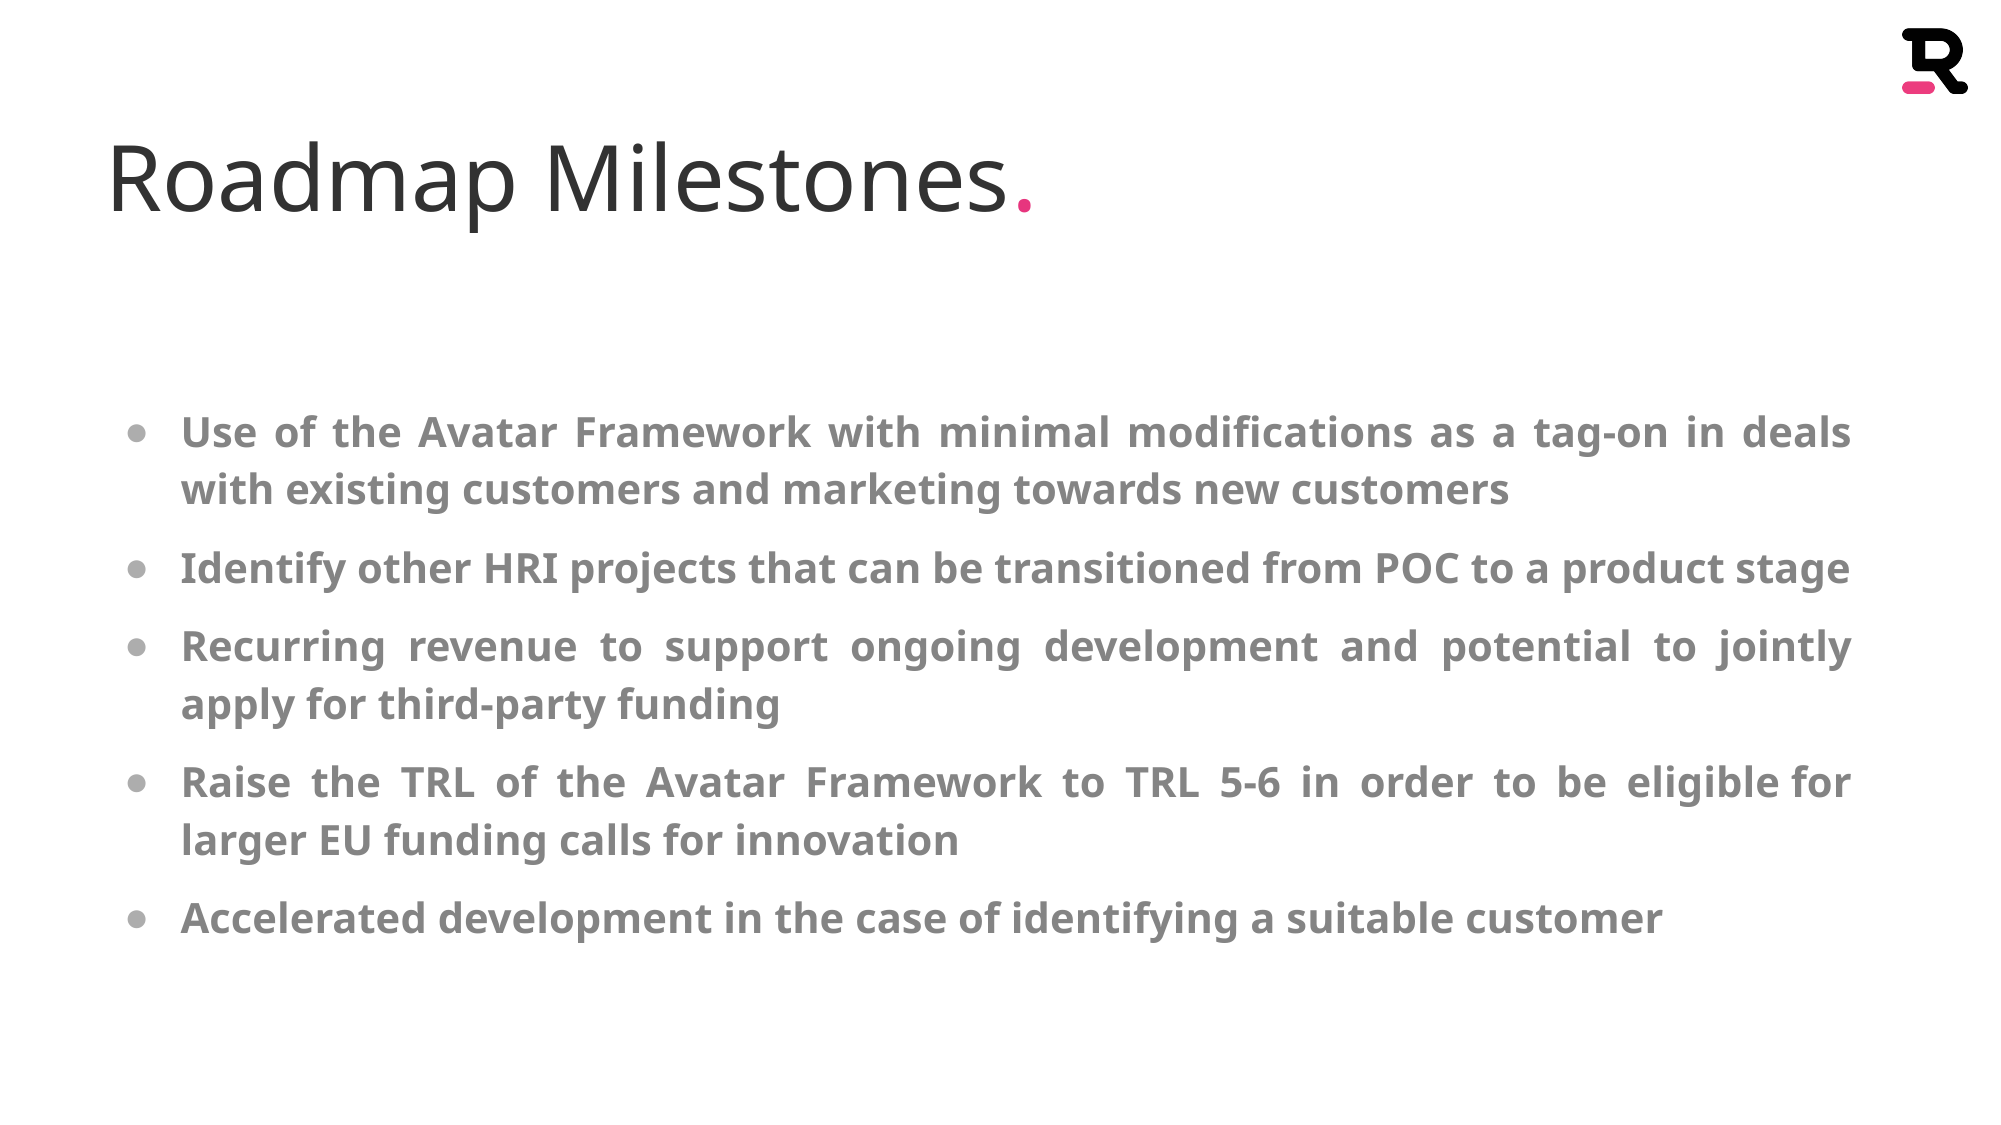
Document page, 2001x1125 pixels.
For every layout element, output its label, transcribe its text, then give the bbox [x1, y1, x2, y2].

text_box Use of the Avatar Framework with minimal modifications as a tag-on in deals with existing customers and marketing towards new customers Identify other HRI projects that can be transitioned from POC to a product stage Recurring revenue to support ongoing development and potential to jointly apply for third-party funding Raise the TRL of the Avatar Framework to TRL 5-6 in order to be eligible for larger EU funding calls for innovation Accelerated development in the case of identifying a suitable customer [85, 378, 1873, 1063]
picture [1834, 0, 2000, 162]
text_box Roadmap Milestones. [85, 64, 1562, 279]
